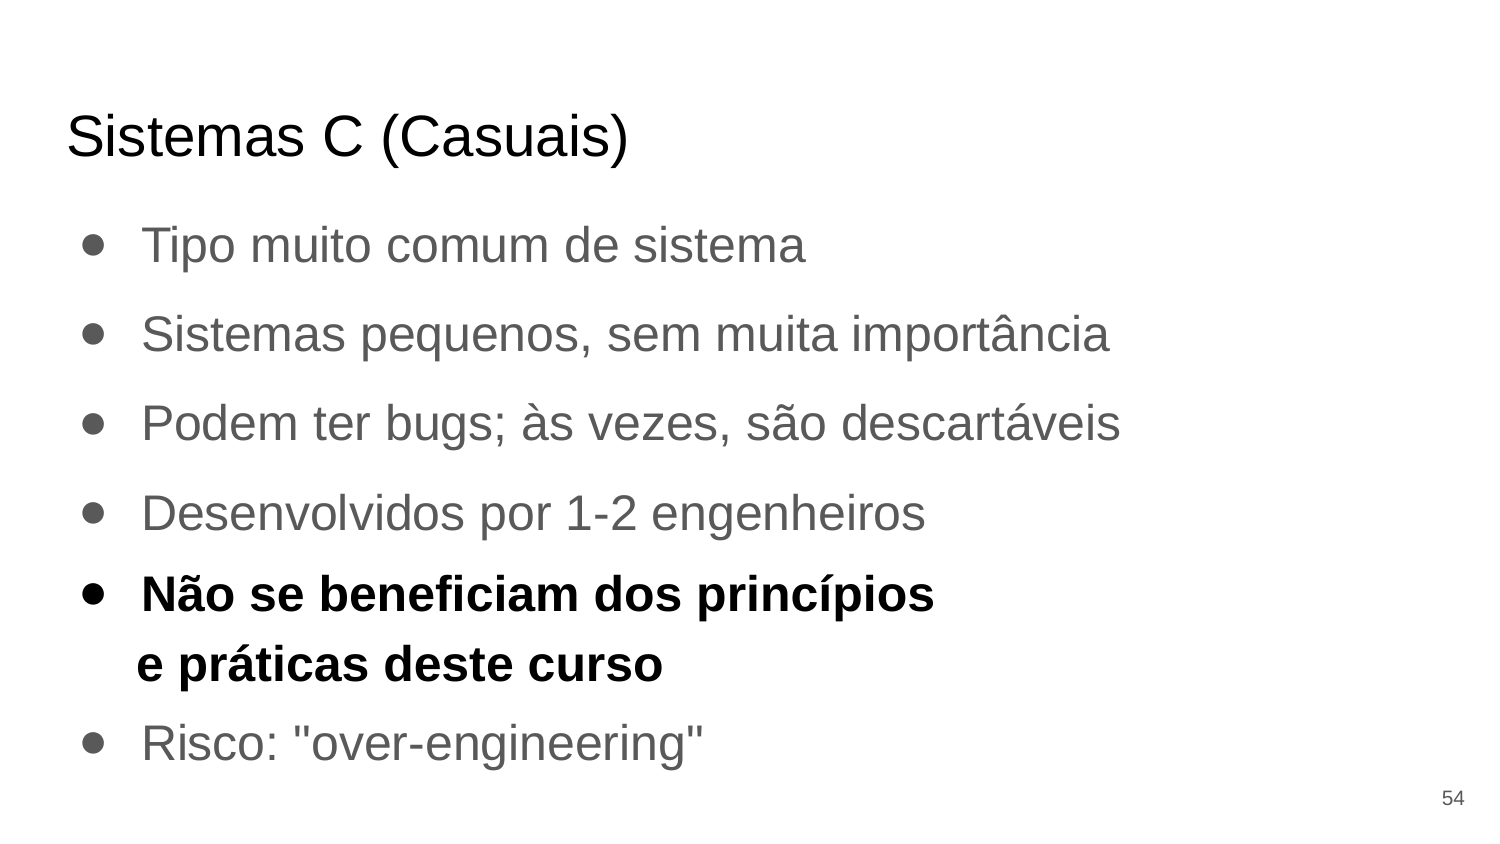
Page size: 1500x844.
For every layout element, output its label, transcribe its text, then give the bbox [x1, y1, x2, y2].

list Tipo muito comum de sistema Sistemas pequenos, sem muita importância Podem ter bugs; às vezes, são descartáveis Desenvolvidos por 1-2 engenheiros Não se beneficiam dos princípios e práticas deste curso Risco: "over-engineering" [51, 189, 1449, 750]
title Sistemas C (Casuais) [51, 72, 1449, 167]
slide_number 54 [1389, 764, 1480, 830]
